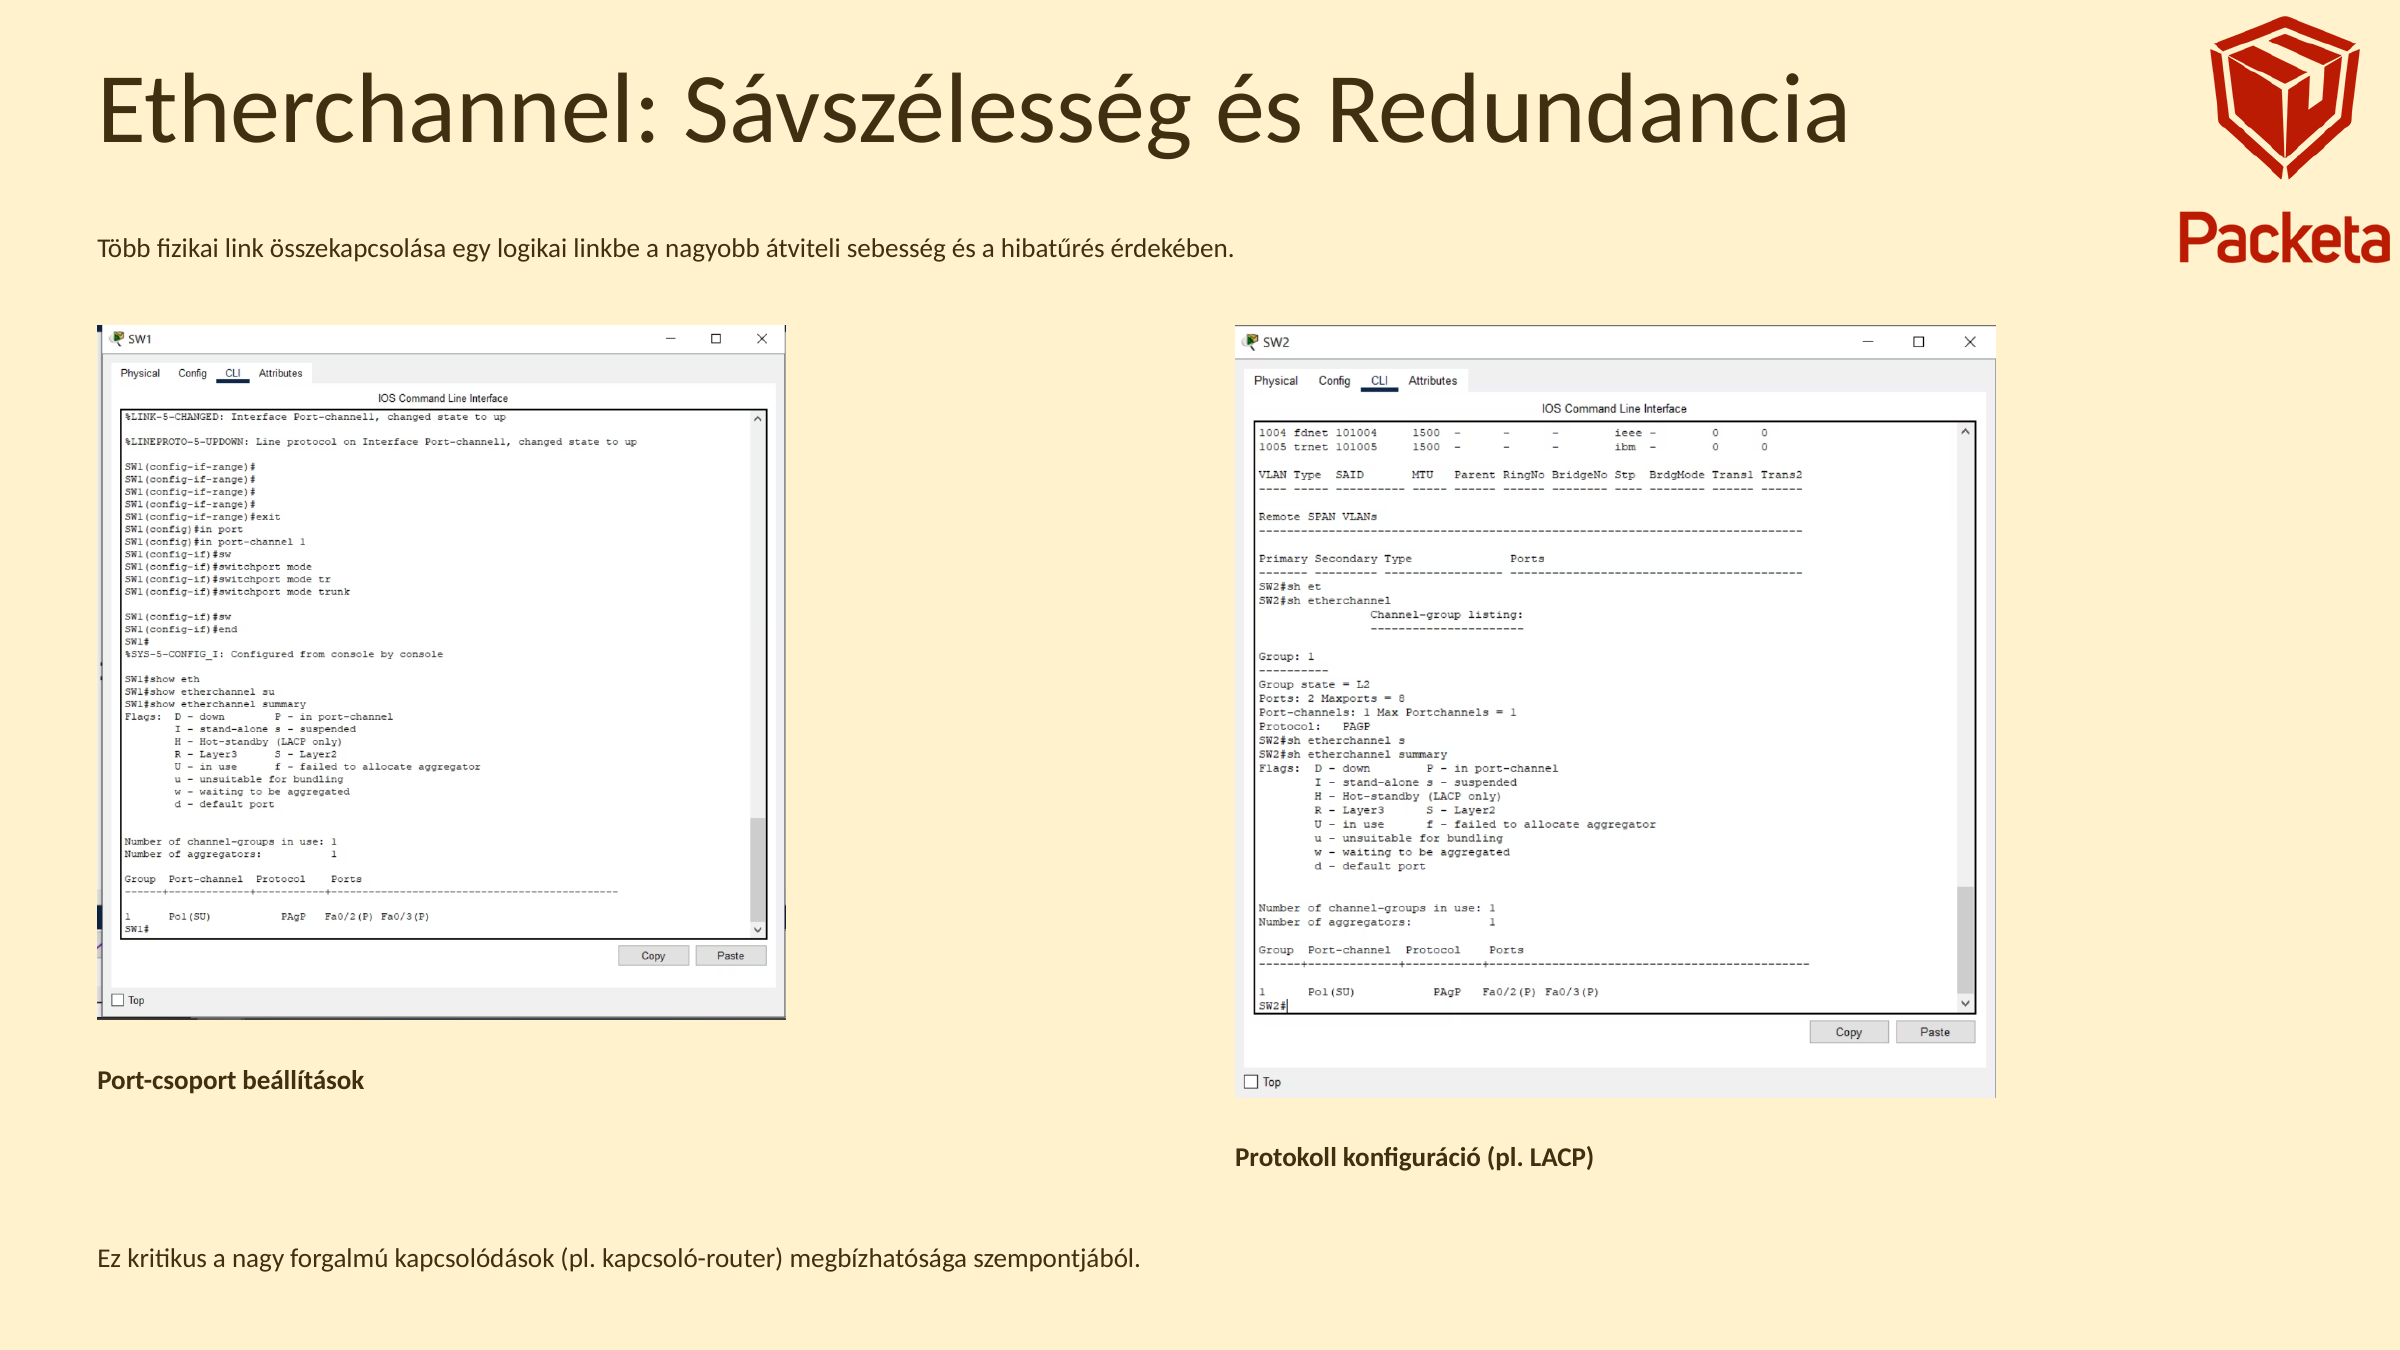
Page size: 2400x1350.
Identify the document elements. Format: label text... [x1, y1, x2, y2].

text_box Több fizikai link összekapcsolása egy logikai linkbe a nagyobb átviteli sebesség és a hibatűrés érdekében. [97, 218, 2164, 264]
text_box Ez kritikus a nagy forgalmú kapcsolódások (pl. kapcsoló-router) megbízhatósága szempontjából. [97, 1229, 2303, 1274]
text_box Protokoll konfiguráció (pl. LACP) [1235, 1128, 2304, 1173]
picture [2164, 16, 2400, 268]
text_box Etherchannel: Sávszélesség és Redundancia [97, 76, 1531, 164]
picture [97, 325, 786, 1020]
picture [1235, 325, 1996, 1098]
text_box Port-csoport beállítások [97, 1051, 1167, 1096]
